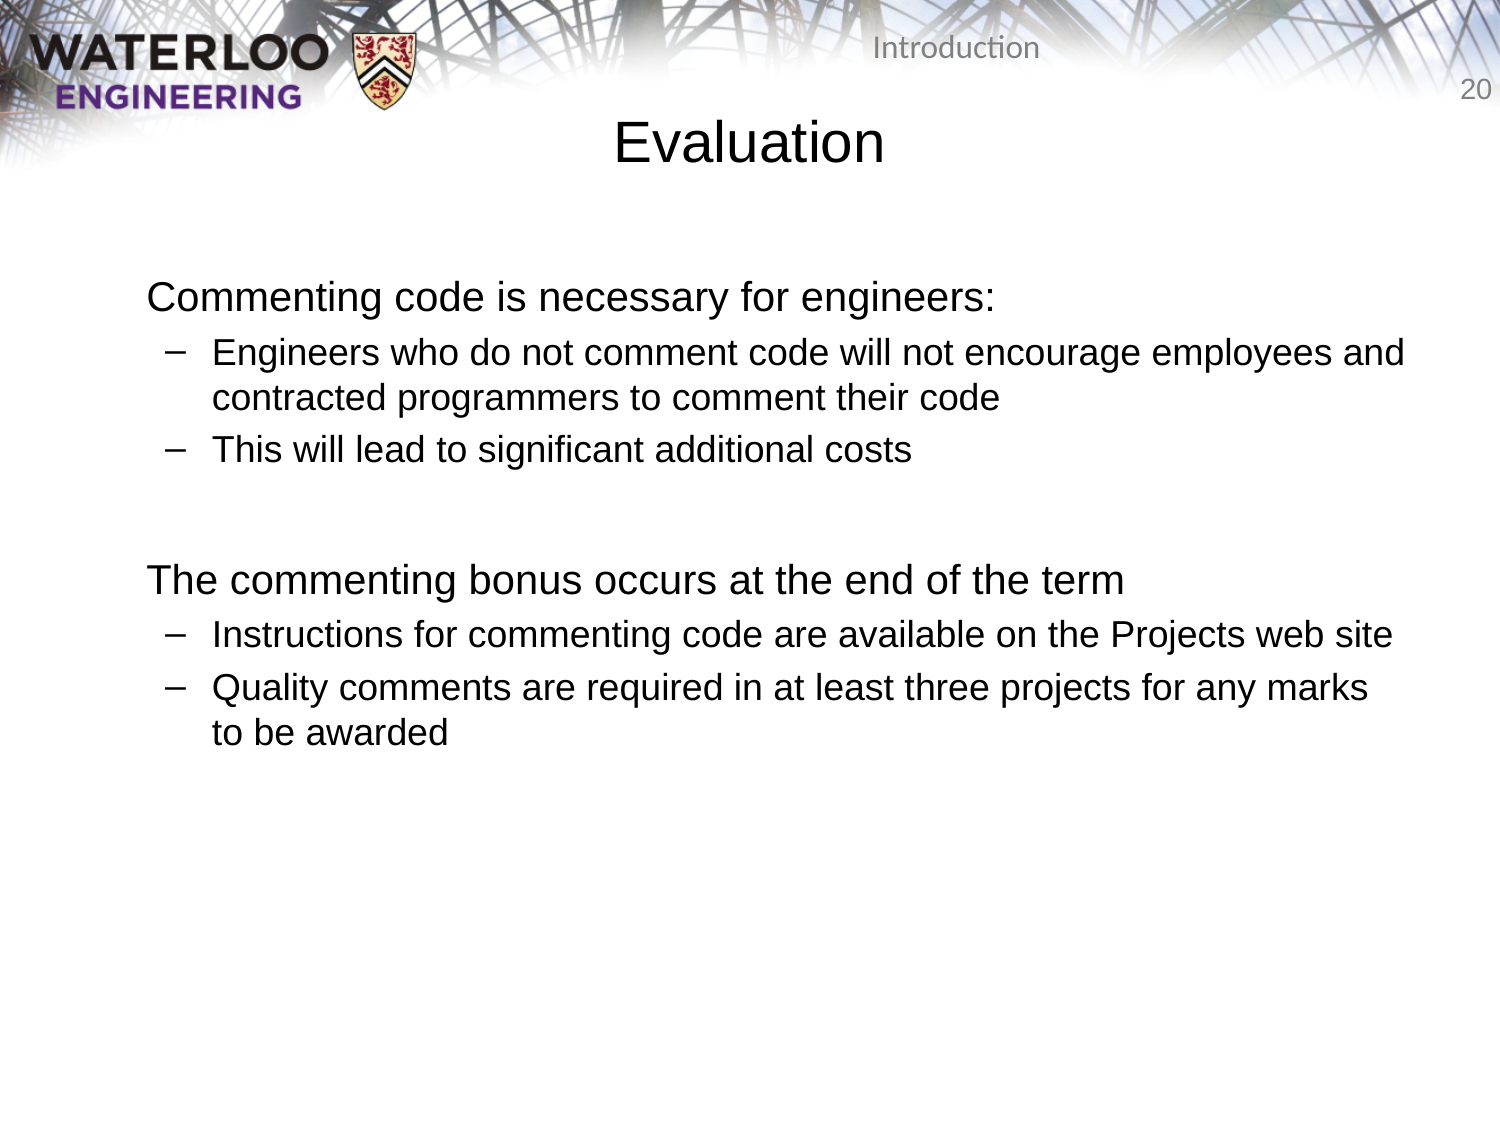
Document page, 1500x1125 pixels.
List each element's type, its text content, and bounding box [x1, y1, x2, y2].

picture [0, 0, 1500, 1125]
title Evaluation [74, 44, 1426, 233]
list Commenting code is necessary for engineers: Engineers who do not comment code will not encourage employees and contracted programmers to comment their code This will lead to significant additional costs The commenting bonus occurs at the end of the term Instructions for commenting code are available on the Projects web site Quality comments are required in at least three projects for any marks to be awarded [74, 262, 1426, 1091]
